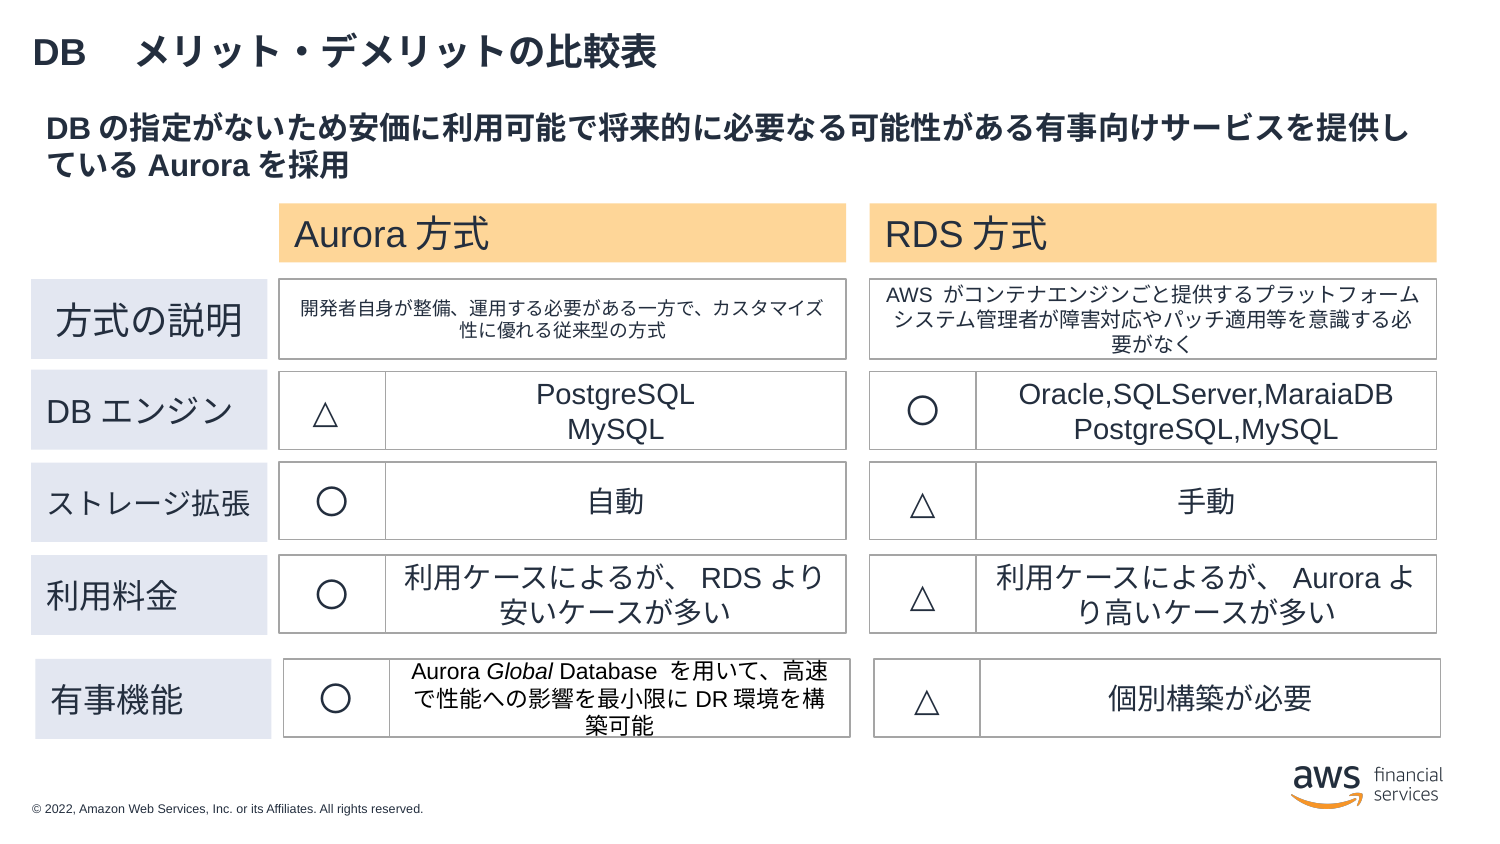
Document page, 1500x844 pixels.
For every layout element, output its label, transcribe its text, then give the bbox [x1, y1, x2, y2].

text_box 方式の説明 [31, 279, 268, 359]
title DBの指定がないため安価に利用可能で将来的に必要なる可能性がある有事向けサービスを提供しているAuroraを採用 [31, 100, 1429, 190]
text_box 〇 [279, 462, 385, 540]
text_box 有事機能 [35, 658, 272, 739]
text_box Aurora方式 [279, 203, 847, 263]
text_box 〇 [279, 555, 385, 633]
text_box 開発者自身が整備、運用する必要がある一方で、カスタマイズ性に優れる従来型の方式 [279, 279, 847, 359]
text_box △ [869, 462, 976, 540]
text_box 〇 [283, 658, 389, 737]
text_box 利用ケースによるが、RDSより安いケースが多い [385, 555, 847, 633]
text_box PostgreSQL MySQL [385, 371, 847, 450]
title DB メリット・デメリットの比較表 [17, 20, 1415, 110]
text_box 個別構築が必要 [980, 658, 1441, 737]
text_box ストレージ拡張 [31, 462, 268, 542]
picture [1291, 766, 1444, 809]
text_box RDS方式 [869, 203, 1437, 263]
text_box 自動 [385, 462, 847, 540]
text_box AWS がコンテナエンジンごと提供するプラットフォーム システム管理者が障害対応やパッチ適用等を意識する必要がなく [869, 279, 1437, 359]
text_box Aurora Global Database を用いて、高速で性能への影響を最小限にDR環境を構築可能 [389, 658, 851, 737]
text_box 〇 [869, 371, 976, 450]
text_box △ [873, 658, 980, 737]
text_box 利用料金 [31, 555, 268, 635]
text_box △ [869, 555, 976, 633]
text_box △ [279, 371, 385, 450]
text_box 手動 [976, 462, 1437, 540]
text_box Oracle,SQLServer,MaraiaDB PostgreSQL,MySQL [976, 371, 1437, 450]
text_box DBエンジン [31, 369, 268, 450]
text_box 利用ケースによるが、Auroraより高いケースが多い [976, 555, 1437, 633]
